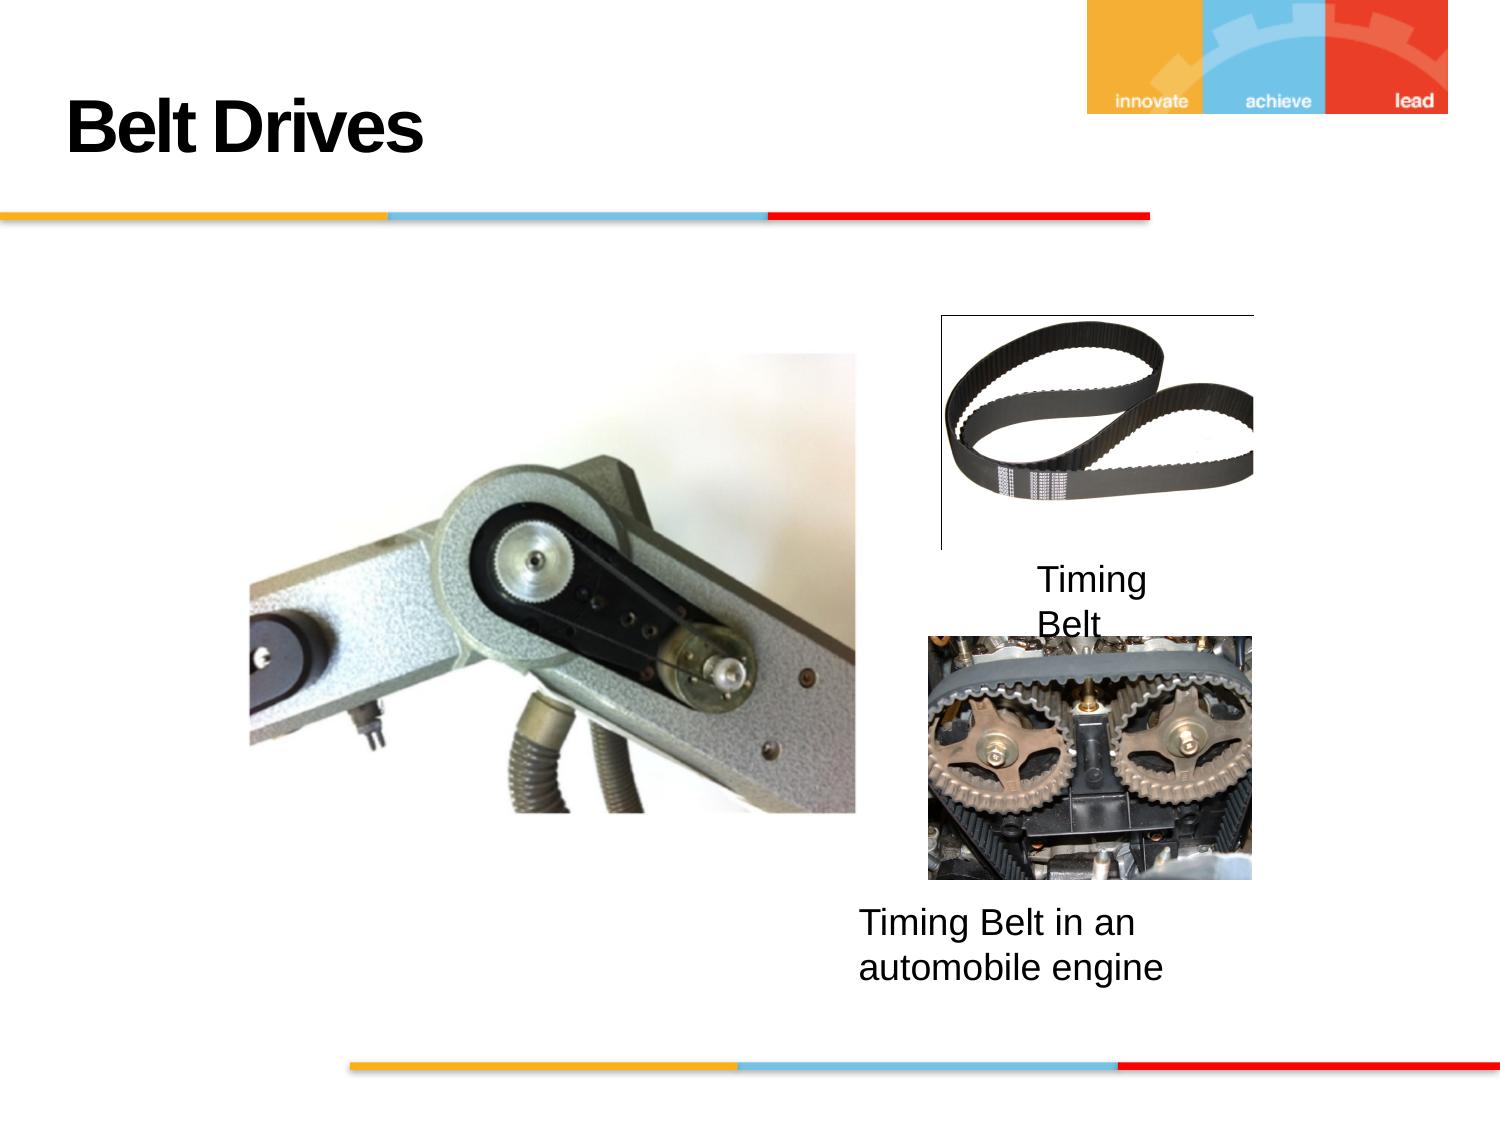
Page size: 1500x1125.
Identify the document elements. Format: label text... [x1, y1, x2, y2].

title Belt Drives [50, 45, 1448, 200]
picture [1087, 0, 1448, 45]
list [927, 636, 1253, 880]
picture [941, 314, 1255, 550]
text_box Timing Belt [1021, 557, 1210, 634]
picture [228, 331, 877, 835]
text_box Timing Belt in an automobile engine [843, 890, 1313, 996]
